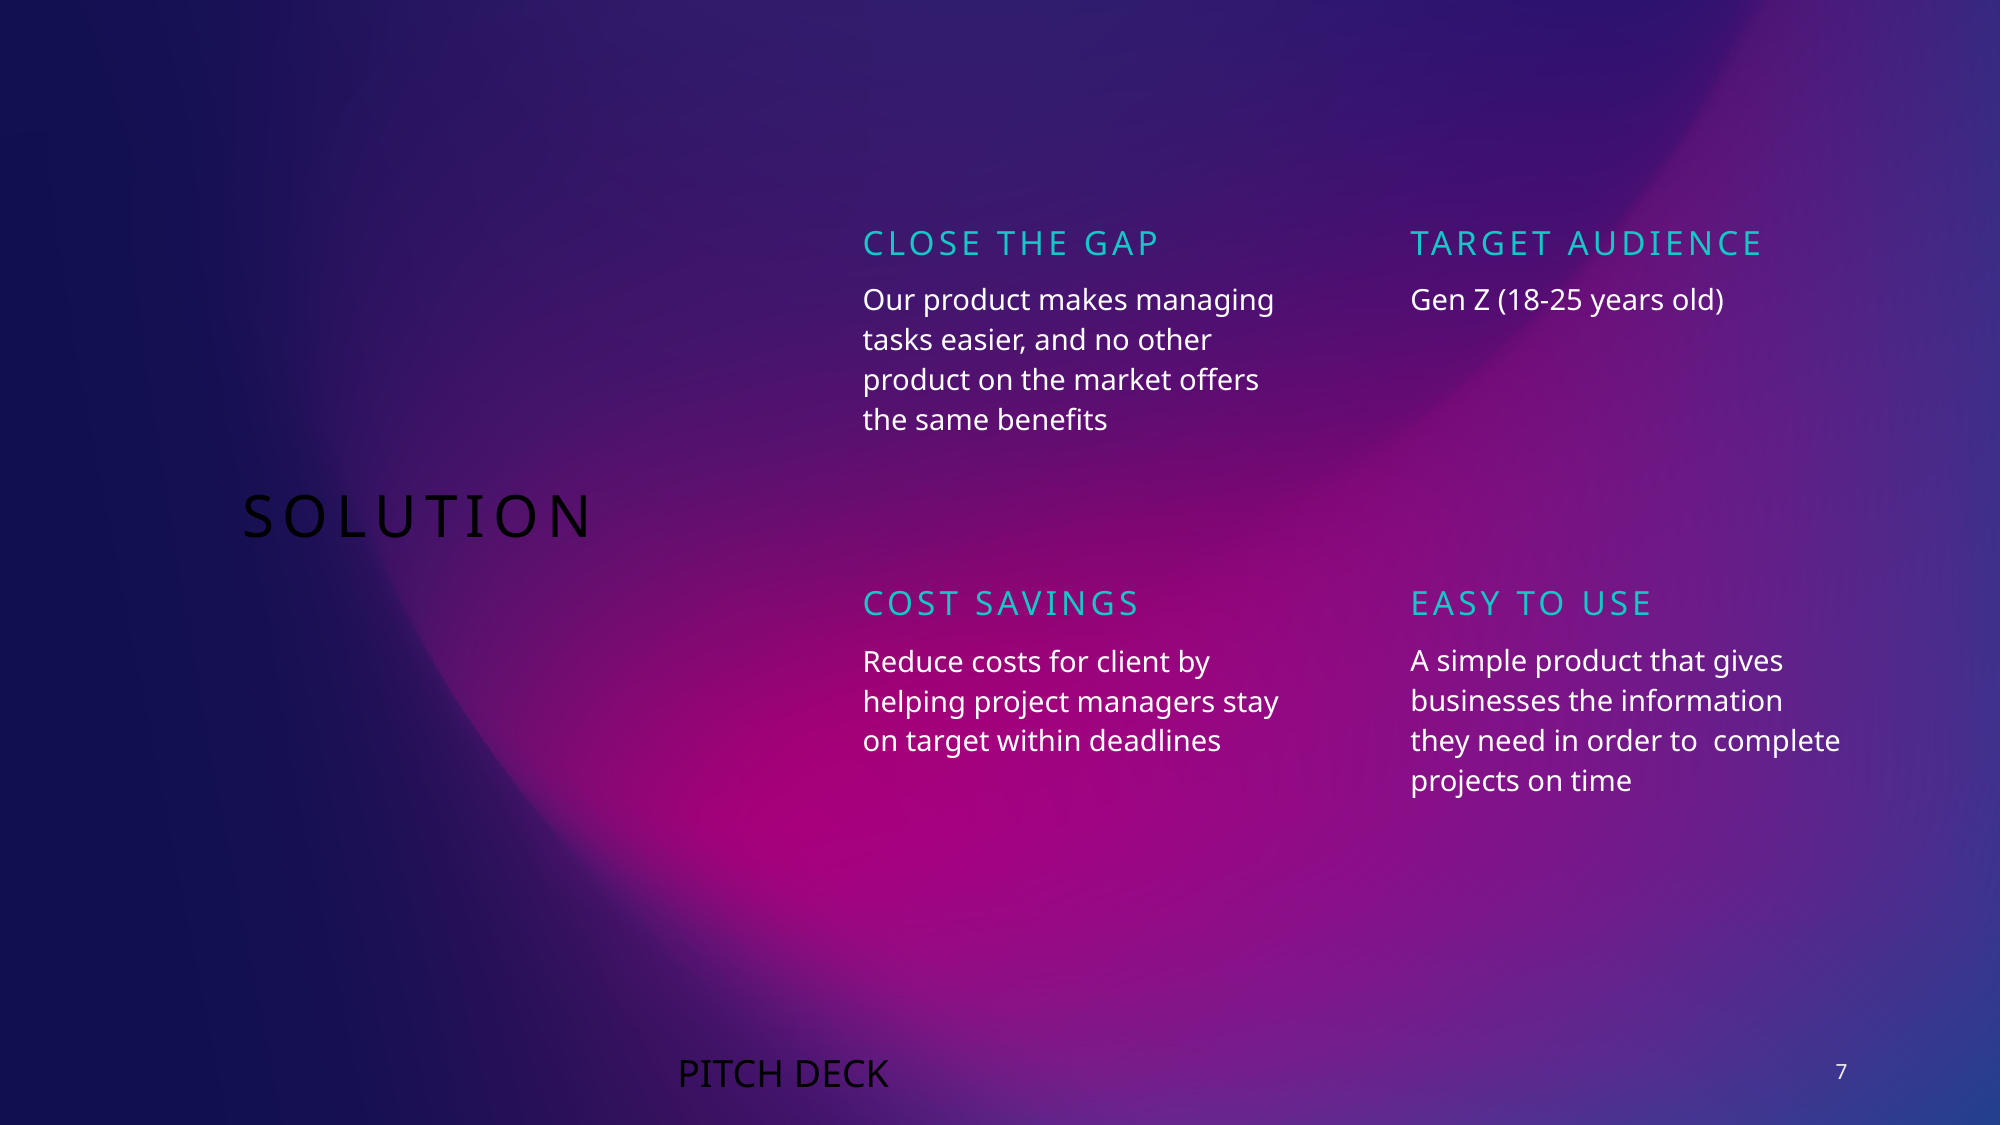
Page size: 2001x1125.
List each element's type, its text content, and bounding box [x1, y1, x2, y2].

picture [0, 0, 2000, 1125]
list Target audience [1395, 219, 1865, 268]
footer PITCH DECK [662, 1042, 1338, 1103]
list Reduce costs for client by helping project managers stay on target within deadlines [847, 630, 1317, 882]
list Close the gap [847, 219, 1317, 268]
list Easy to use [1395, 579, 1865, 629]
list Our product makes managing tasks easier, and no other product on the market offers the same benefits [847, 268, 1317, 518]
slide_number 7 [1412, 1042, 1863, 1103]
title Solution [227, 454, 713, 640]
list Cost savings [847, 579, 1317, 630]
list Gen Z (18-25 years old) [1395, 268, 1865, 511]
list A simple product that gives businesses the information they need in order to complete projects on time [1395, 629, 1865, 881]
